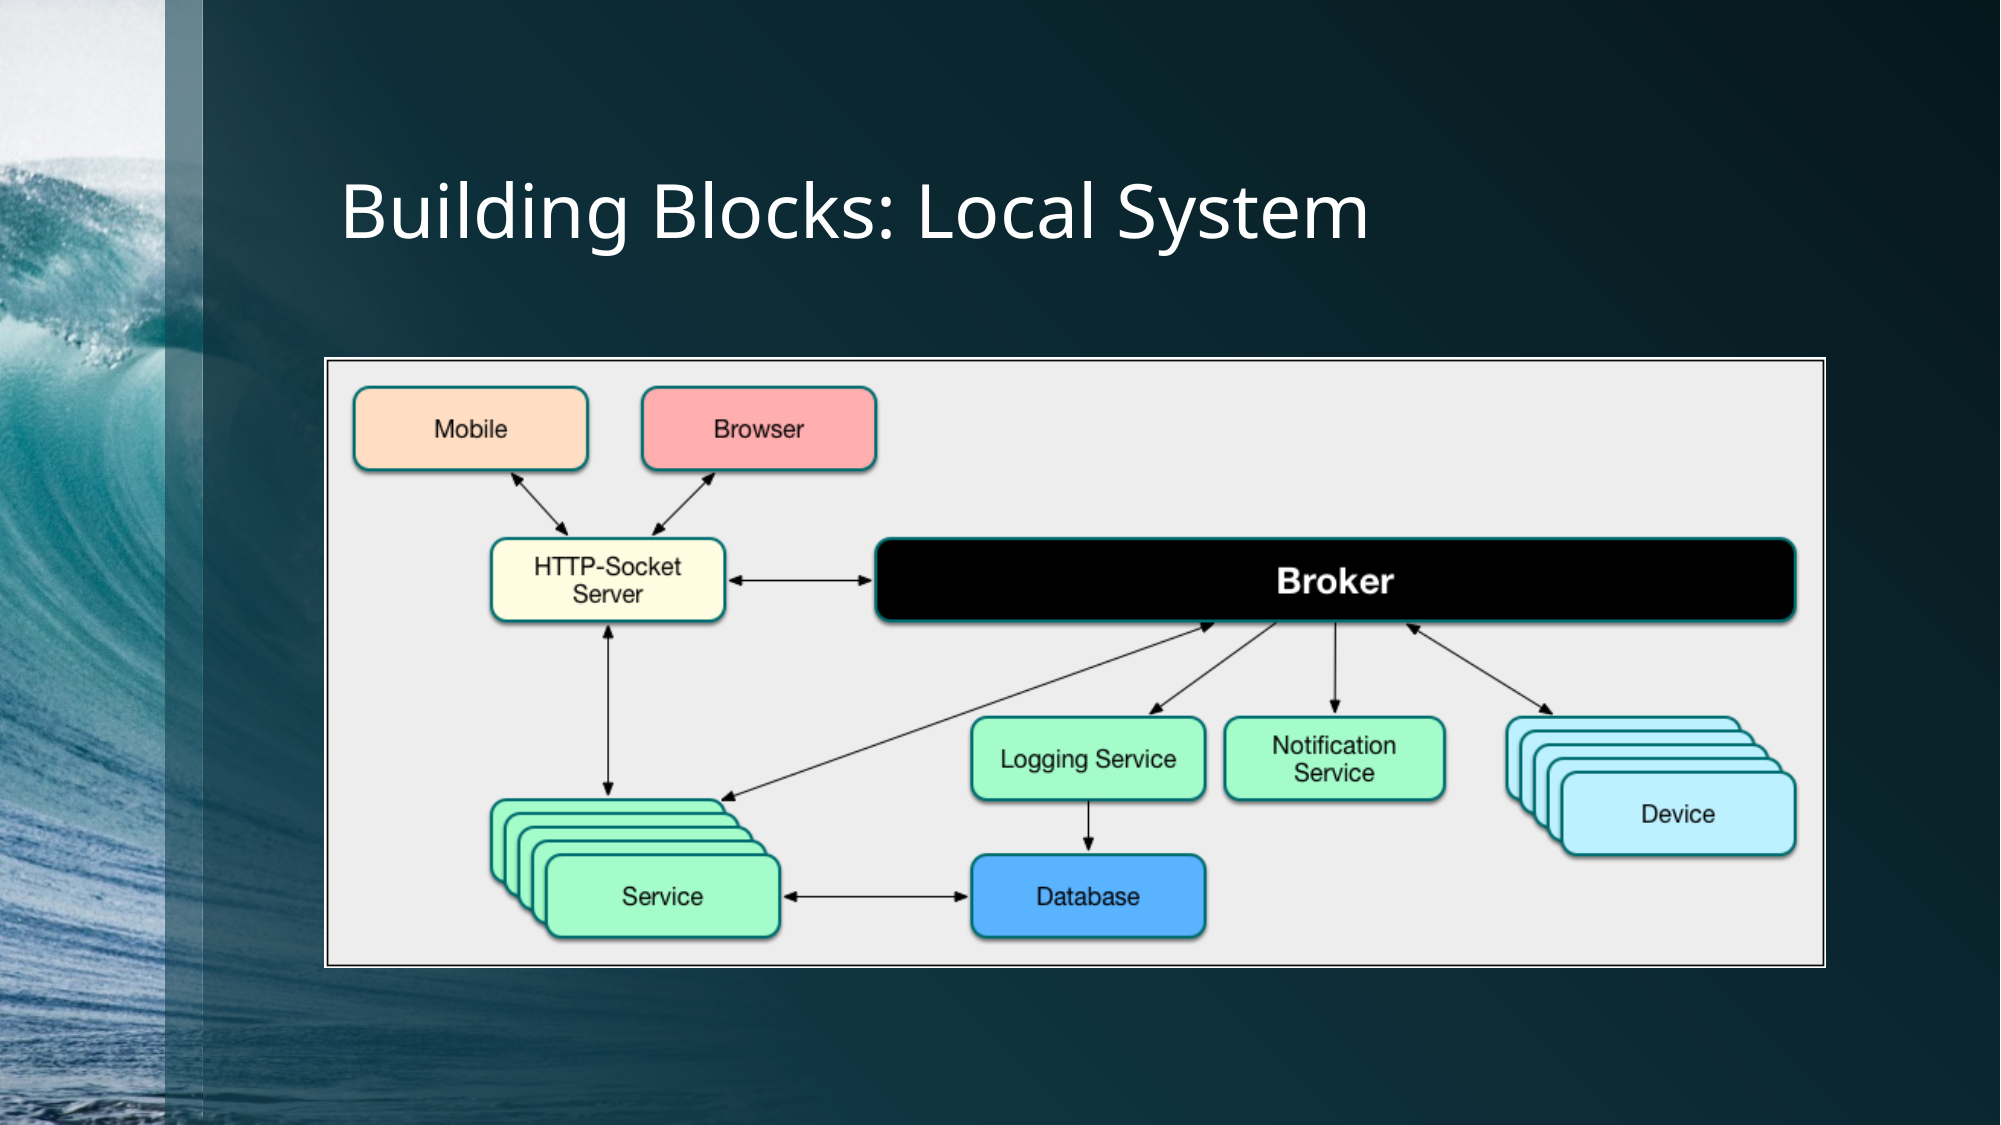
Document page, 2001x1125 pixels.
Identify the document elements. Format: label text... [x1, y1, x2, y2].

picture [0, 0, 2000, 1125]
title Building Blocks: Local System [324, 62, 1826, 263]
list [324, 357, 1826, 968]
